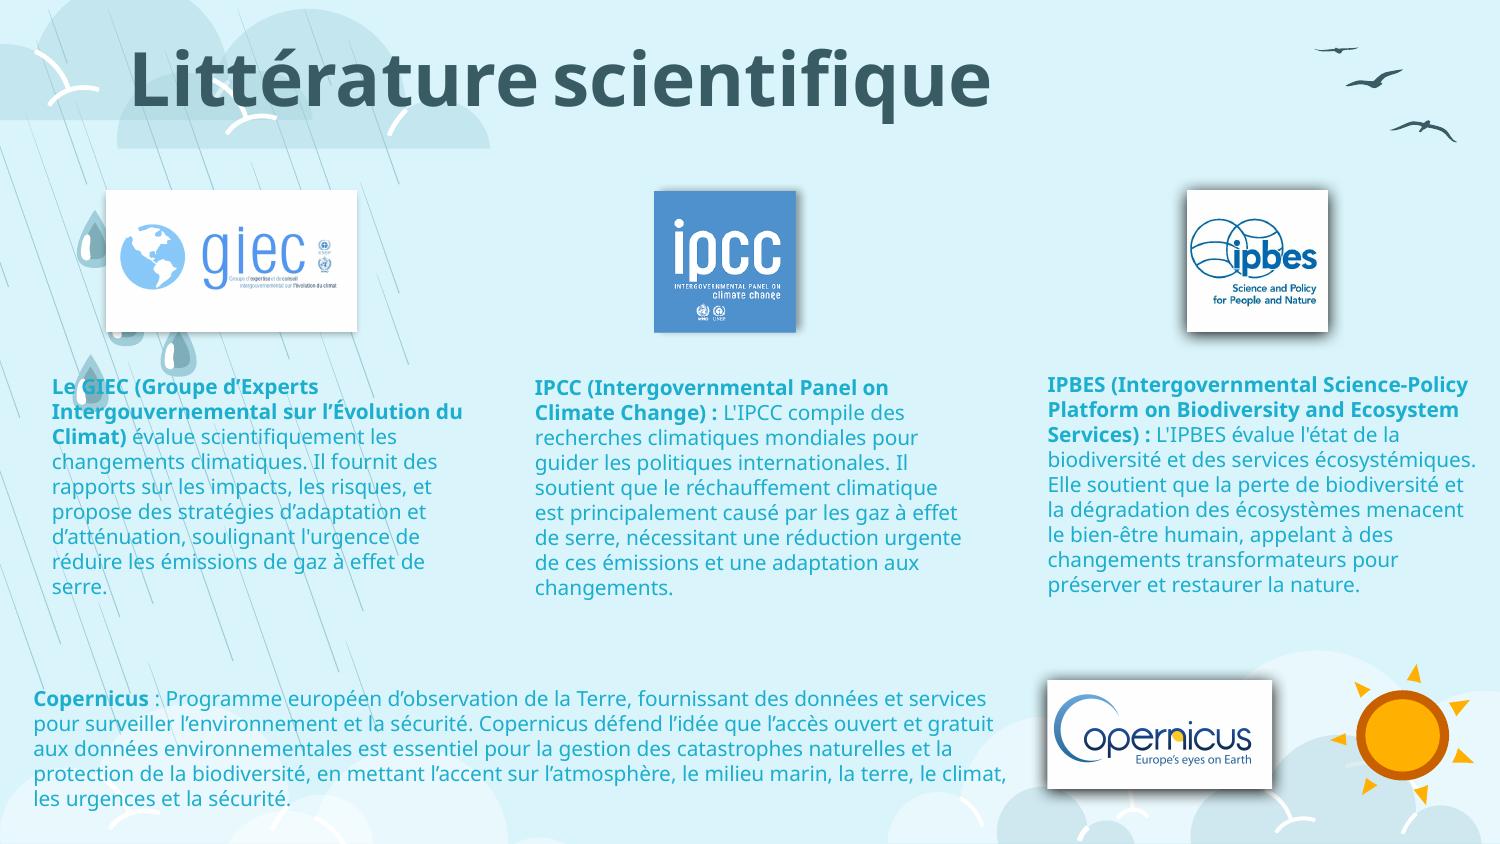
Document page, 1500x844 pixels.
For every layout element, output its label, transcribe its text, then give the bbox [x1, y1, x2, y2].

text_box Le GIEC (Groupe d’Experts Intergouvernemental sur l’Évolution du Climat) évalue scientifiquement les changements climatiques. Il fournit des rapports sur les impacts, les risques, et propose des stratégies d’adaptation et d’atténuation, soulignant l'urgence de réduire les émissions de gaz à effet de serre. [37, 366, 499, 606]
text_box Copernicus : Programme européen d’observation de la Terre, fournissant des données et services pour surveiller l’environnement et la sécurité. Copernicus défend l’idée que l’accès ouvert et gratuit aux données environnementales est essentiel pour la gestion des catastrophes naturelles et la protection de la biodiversité, en mettant l’accent sur l’atmosphère, le milieu marin, la terre, le climat, les urgences et la sécurité. [18, 678, 1038, 819]
text_box IPBES (Intergovernmental Science-Policy Platform on Biodiversity and Ecosystem Services) : L'IPBES évalue l'état de la biodiversité et des services écosystémiques. Elle soutient que la perte de biodiversité et la dégradation des écosystèmes menacent le bien-être humain, appelant à des changements transformateurs pour préserver et restaurer la nature. [1032, 364, 1495, 604]
picture [106, 190, 357, 332]
picture [1046, 680, 1273, 789]
text_box IPCC (Intergovernmental Panel on Climate Change) : L'IPCC compile des recherches climatiques mondiales pour guider les politiques internationales. Il soutient que le réchauffement climatique est principalement causé par les gaz à effet de serre, nécessitant une réduction urgente de ces émissions et une adaptation aux changements. [520, 367, 983, 608]
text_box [1368, 113, 1417, 141]
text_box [1329, 663, 1475, 806]
picture [1187, 190, 1329, 332]
title Littérature scientifique [113, 16, 1291, 116]
picture [654, 191, 796, 333]
